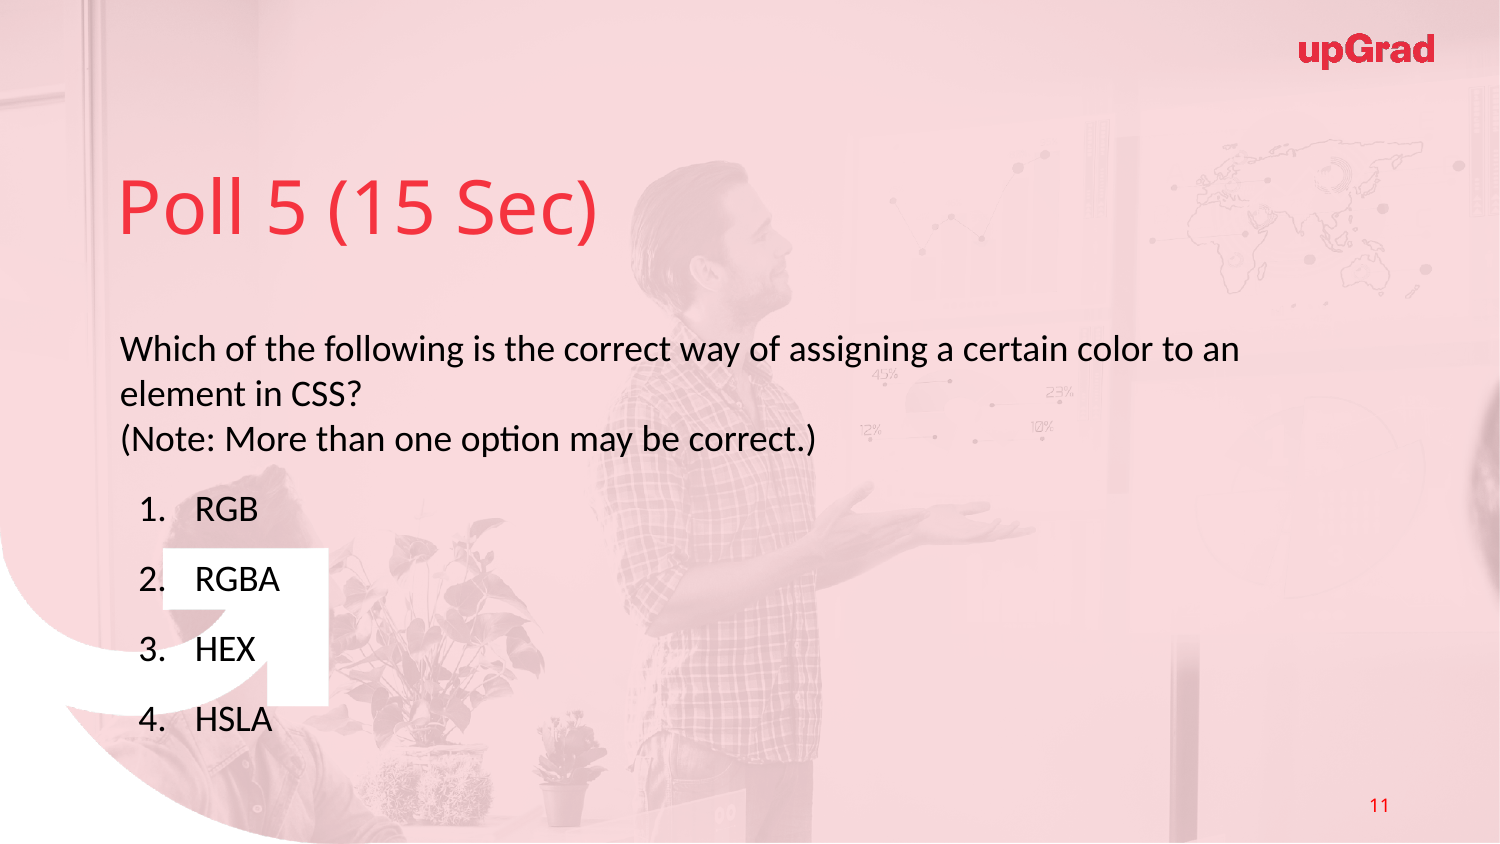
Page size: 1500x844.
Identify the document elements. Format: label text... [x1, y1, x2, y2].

text_box Poll 5 (15 Sec) [105, 102, 1007, 316]
text_box Which of the following is the correct way of assigning a certain color to an element in CSS? (Note: More than one option may be correct.) RGB RGBA HEX HSLA [104, 316, 1261, 734]
text_box [0, 0, 1500, 844]
text_box 11 [1068, 782, 1406, 828]
picture [1299, 33, 1434, 70]
